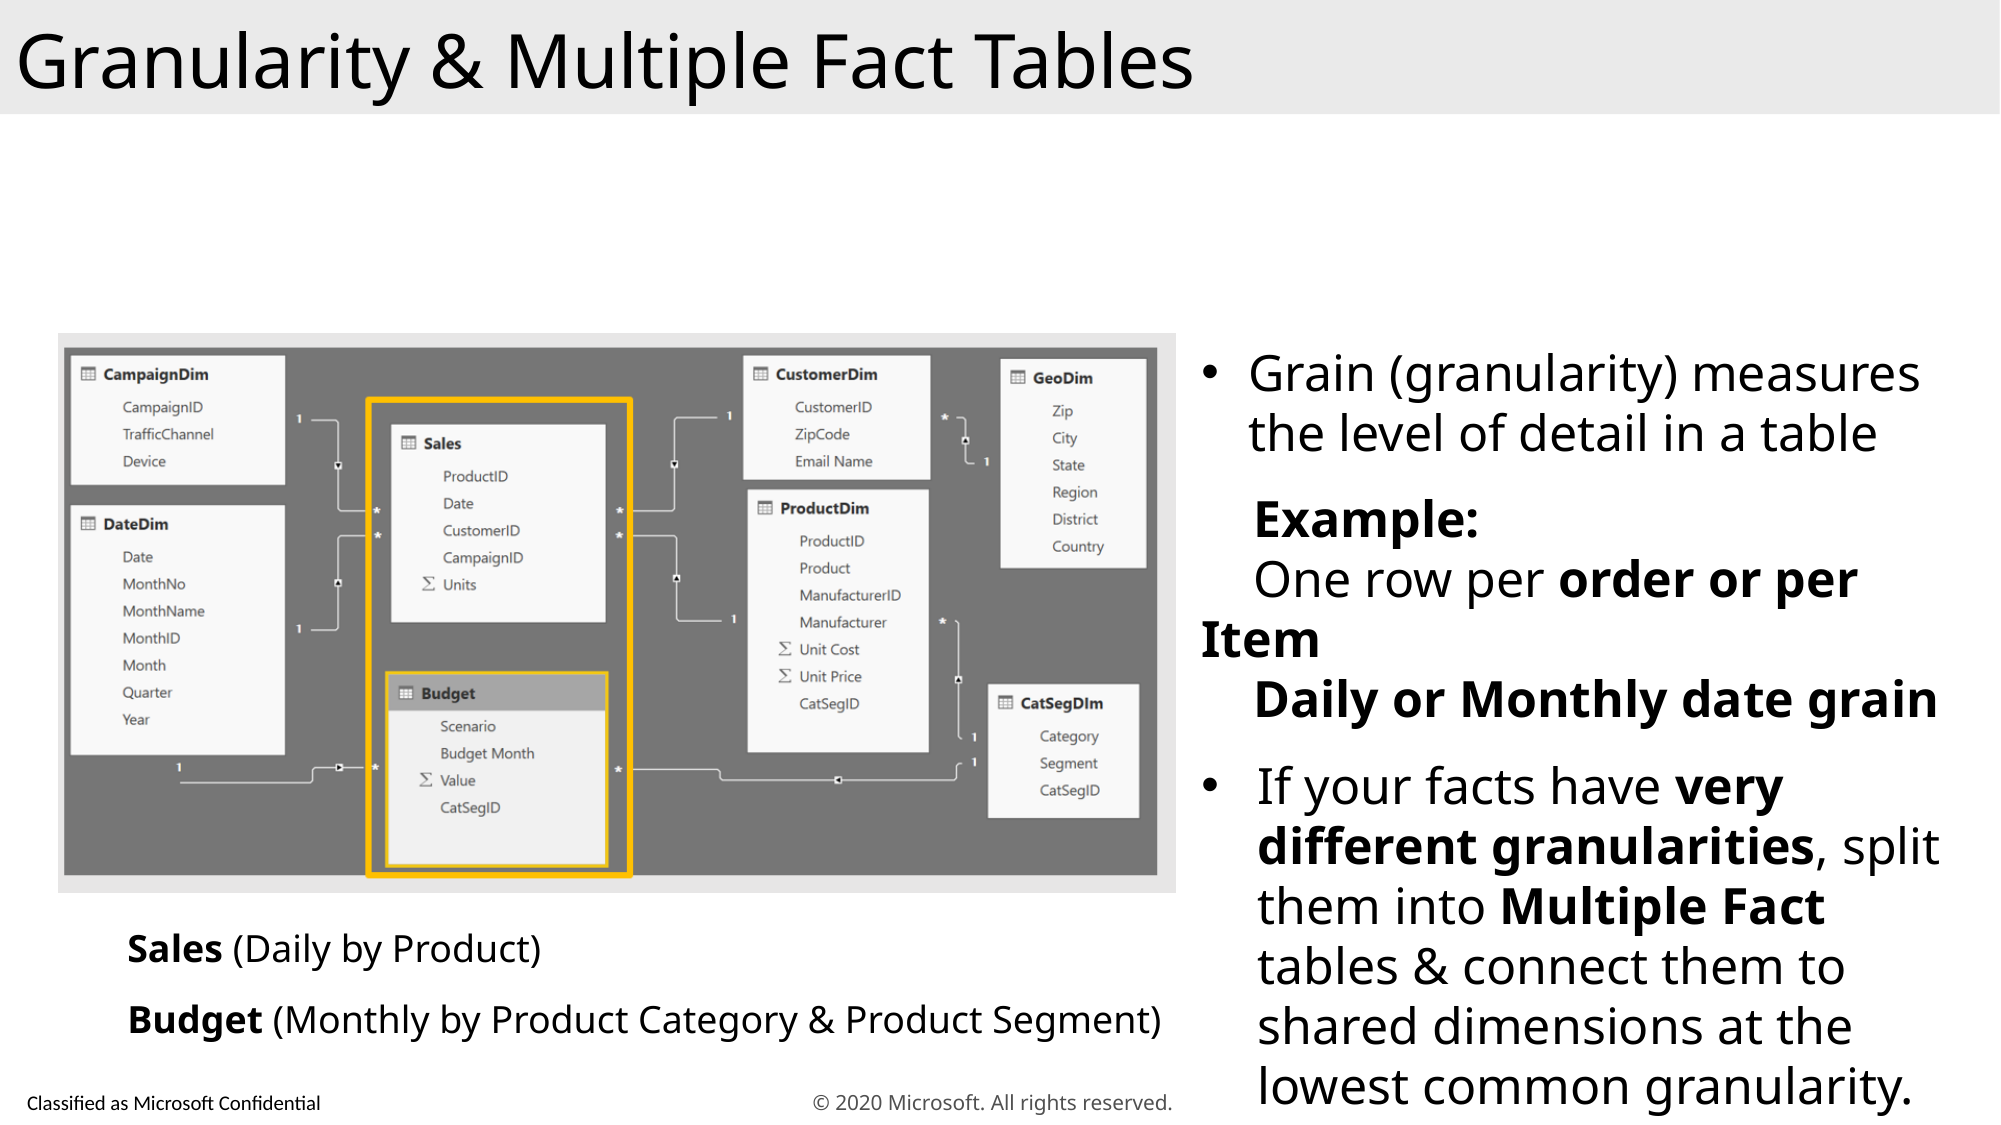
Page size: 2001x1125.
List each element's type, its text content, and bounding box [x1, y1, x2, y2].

text_box Sales (Daily by Product) Budget (Monthly by Product Category & Product Segment) [112, 917, 1255, 1049]
text_box [0, 0, 2000, 115]
text_box Grain (granularity) measures the level of detail in a table Example: One row per order or per Item Daily or Monthly date grain If your facts have very different granularities, split them into Multiple Fact tables & connect them to shared dimensions at the lowest common granularity. [1186, 333, 1956, 1123]
picture [57, 333, 1177, 894]
footer © 2020 Microsoft. All rights reserved. [663, 1084, 1338, 1122]
title Granularity & Multiple Fact Tables [0, 6, 1879, 209]
